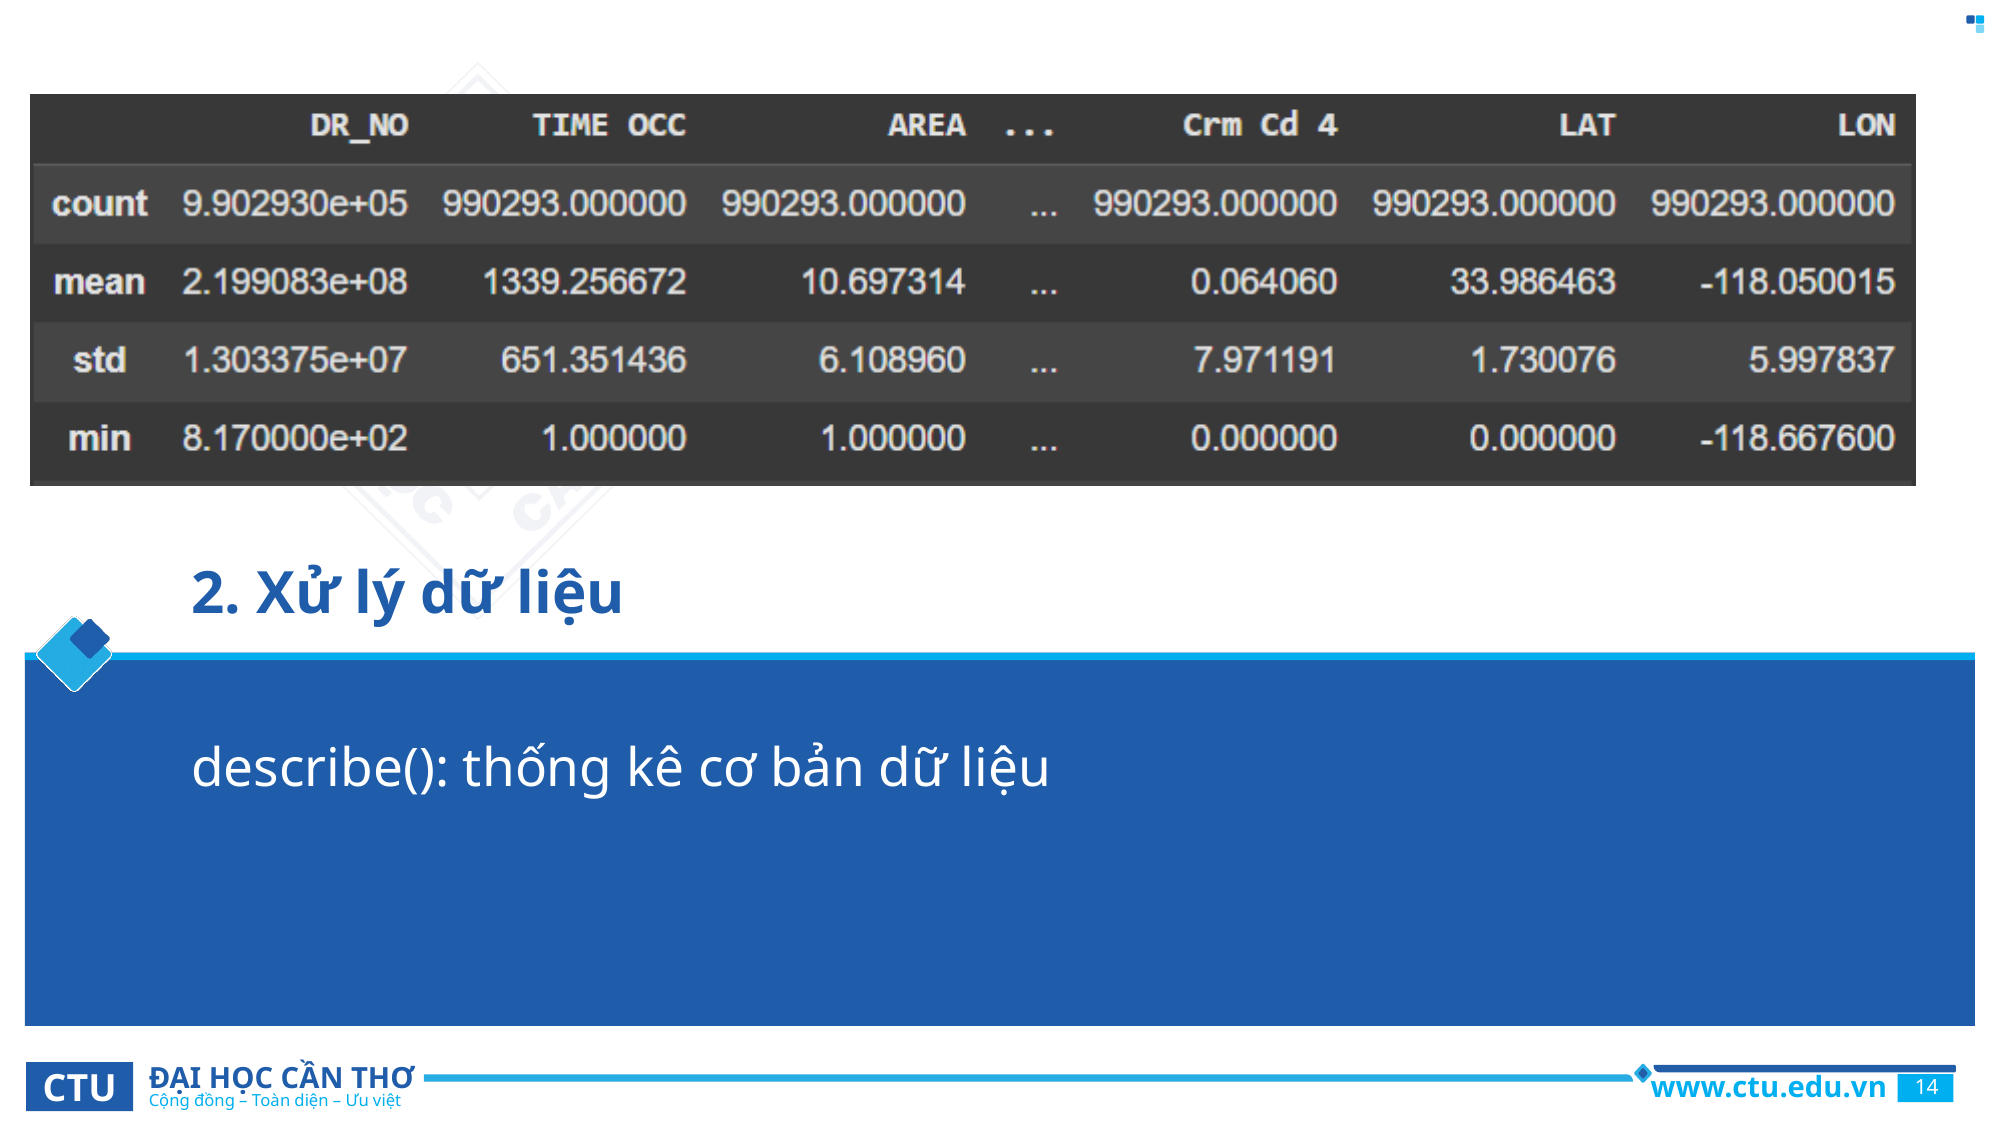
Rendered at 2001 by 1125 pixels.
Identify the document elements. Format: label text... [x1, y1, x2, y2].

picture [3, 94, 1916, 486]
title 2. Xử lý dữ liệu [176, 522, 1035, 634]
picture [36, 616, 112, 692]
subtitle describe(): thống kê cơ bản dữ liệu [176, 693, 1140, 806]
